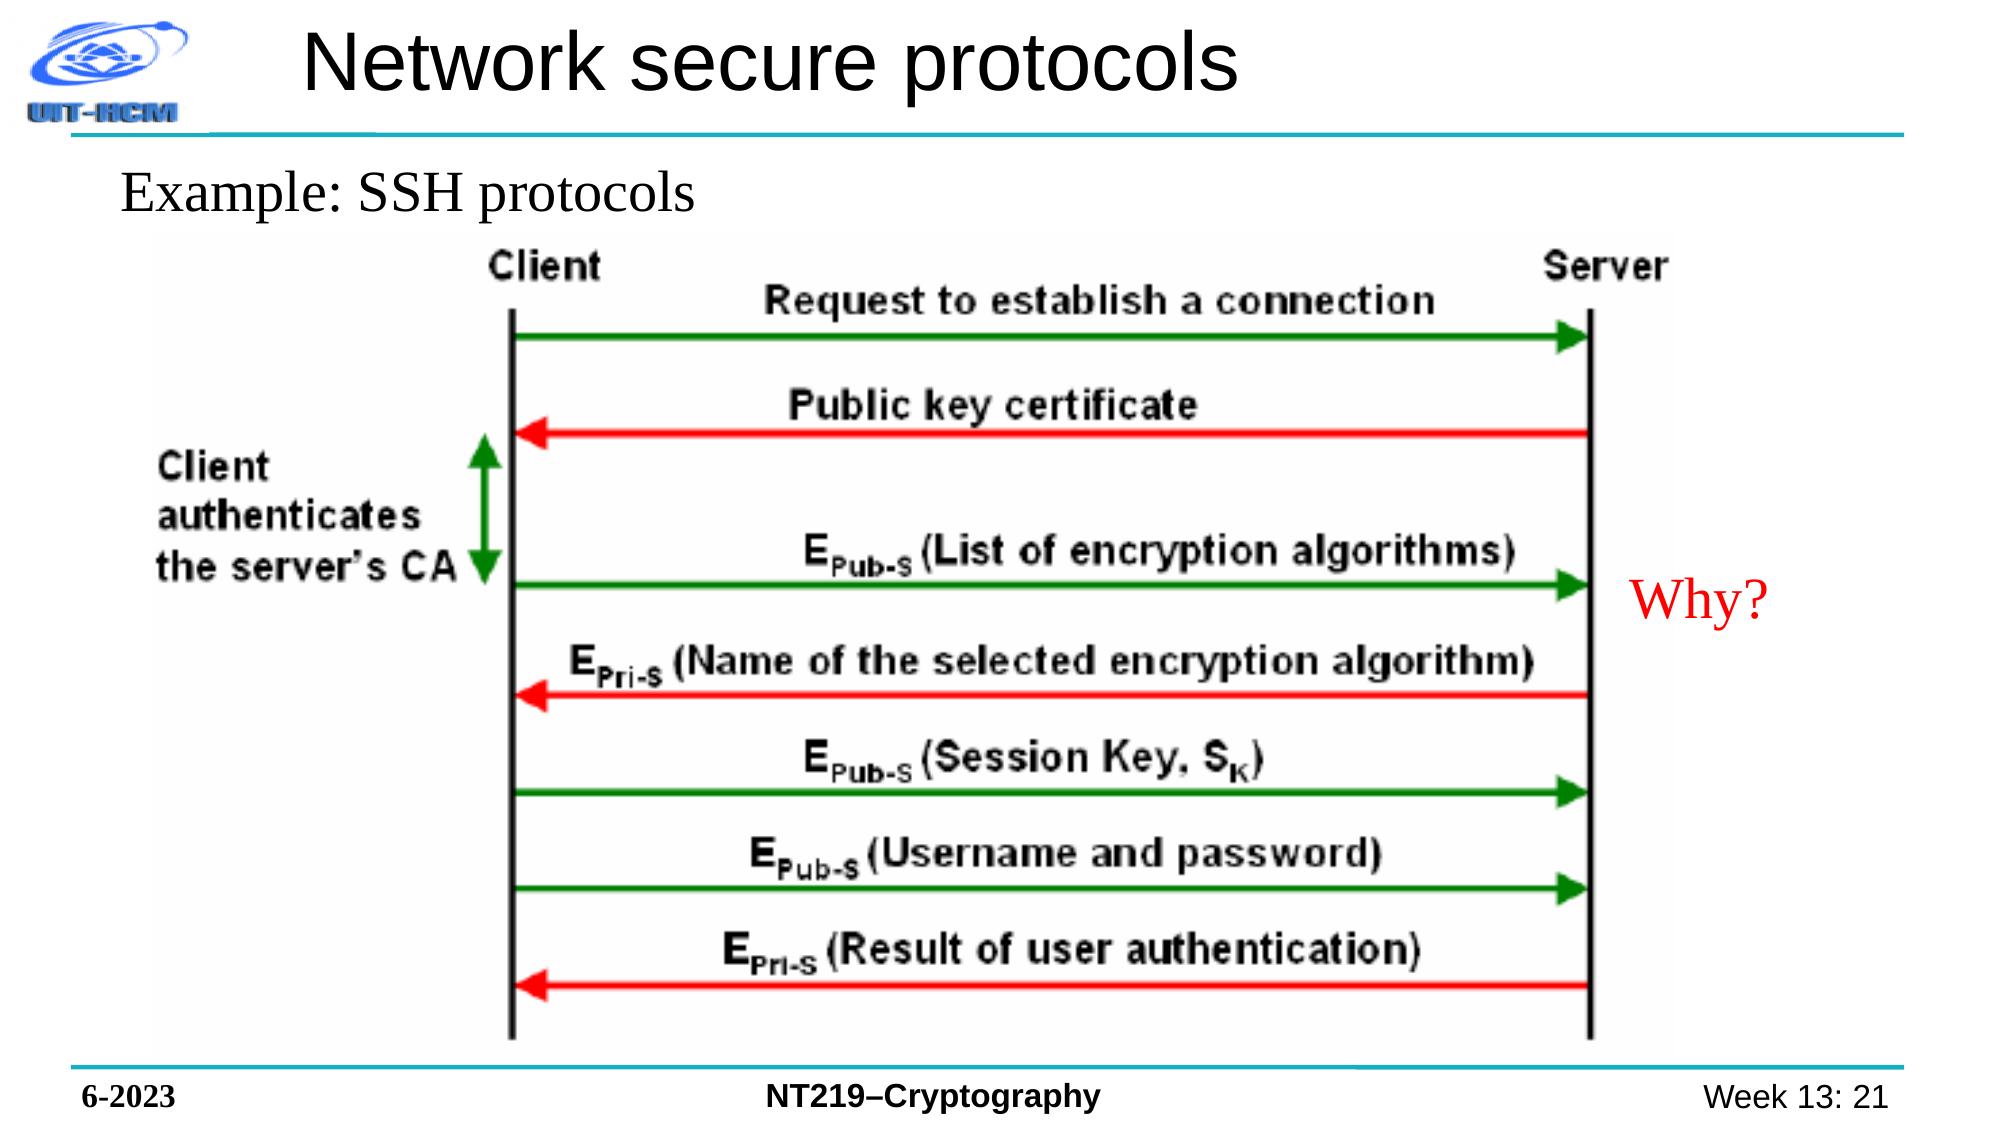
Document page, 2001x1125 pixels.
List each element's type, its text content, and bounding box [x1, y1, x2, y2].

text_box Why? [1680, 552, 1784, 638]
picture [149, 231, 1675, 1057]
title Network secure protocols [286, 0, 1539, 123]
text_box Example: SSH protocols [105, 145, 712, 231]
picture [7, 9, 209, 133]
